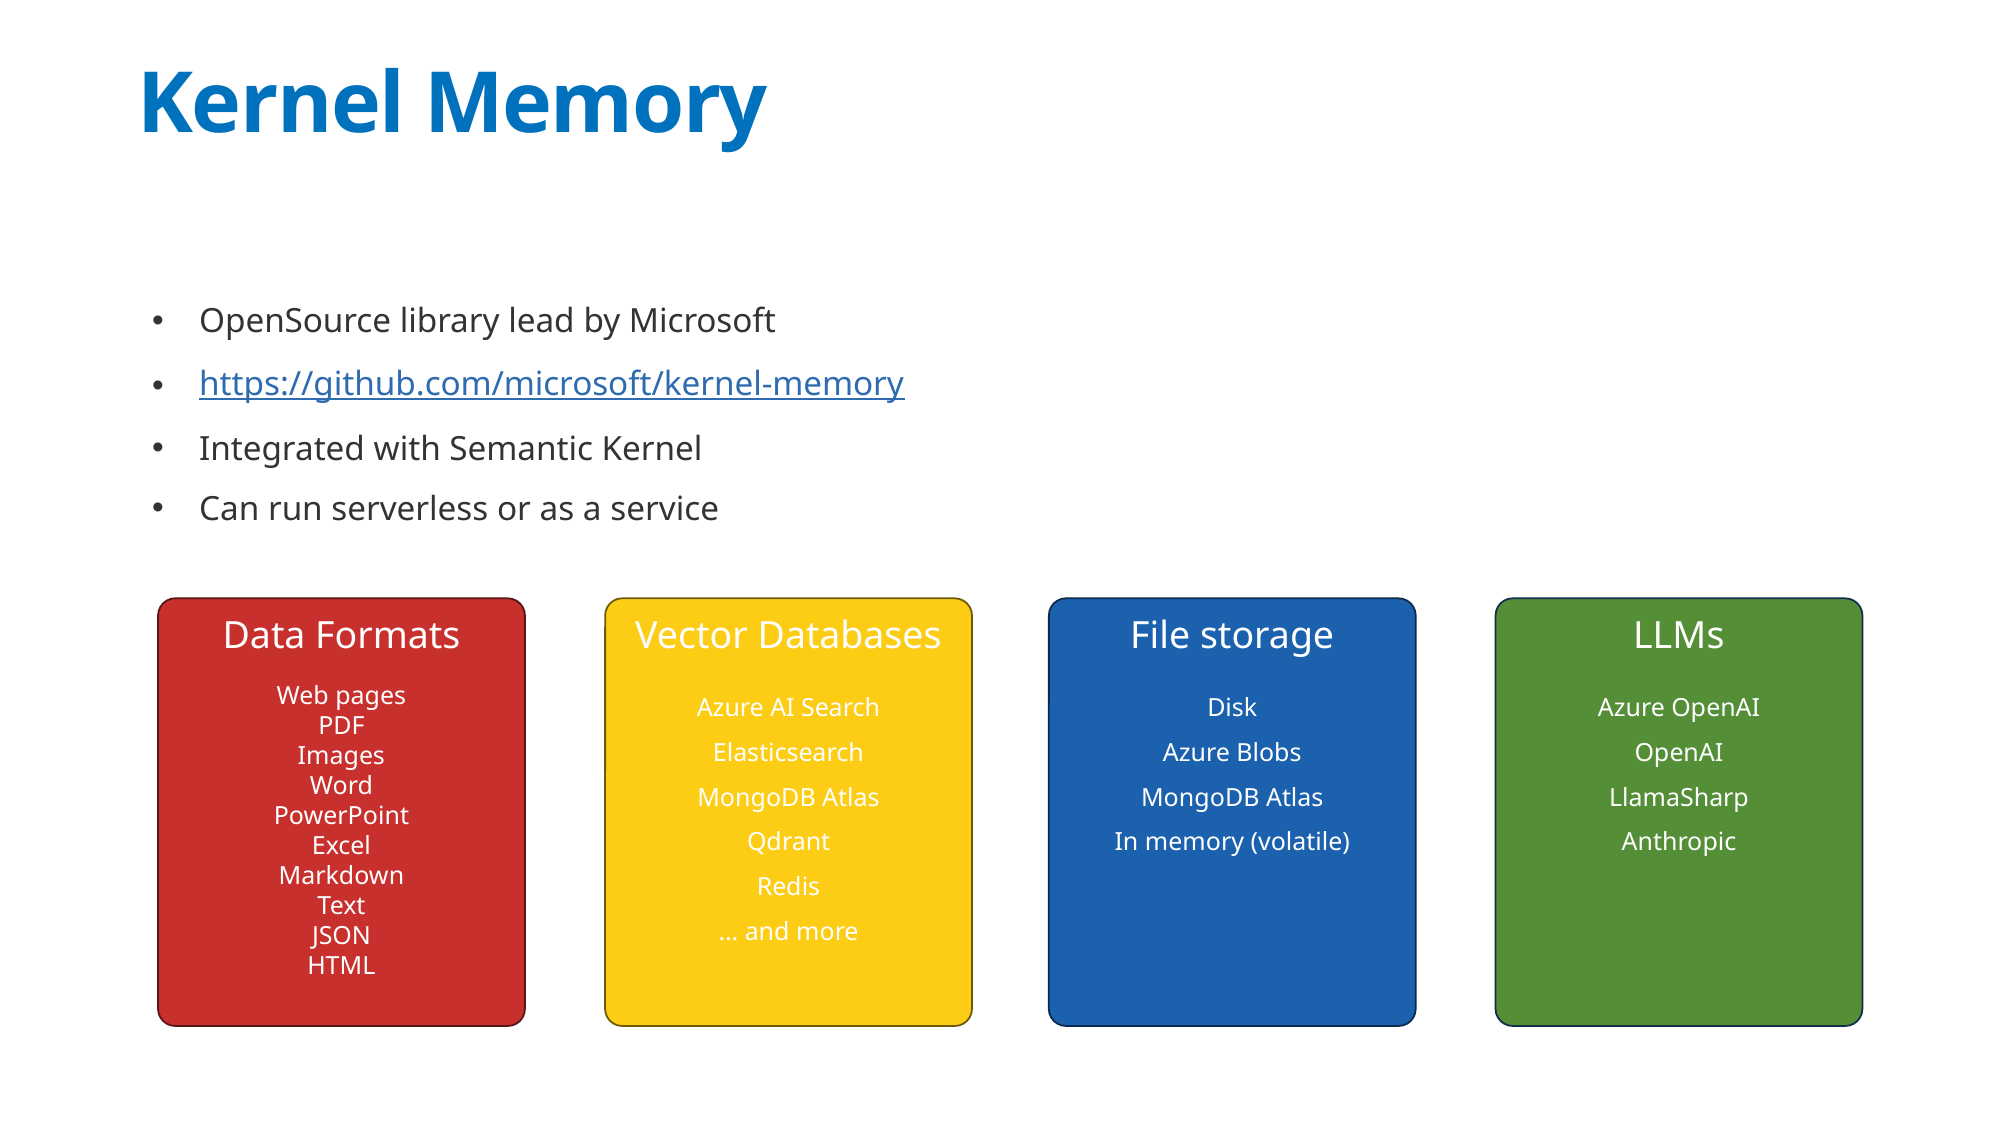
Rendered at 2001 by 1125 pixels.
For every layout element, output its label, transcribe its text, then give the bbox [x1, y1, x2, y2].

text_box Web pages PDF Images Word PowerPoint Excel Markdown Text JSON HTML [202, 672, 481, 987]
title Kernel Memory [137, 59, 1863, 220]
text_box OpenSource library lead by Microsoft https://github.com/microsoft/kernel-memory Integrated with Semantic Kernel Can run serverless or as a service [137, 272, 1863, 535]
text_box LLMs [1494, 597, 1864, 1027]
text_box Data Formats [157, 597, 526, 1027]
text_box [1048, 598, 1416, 1027]
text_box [604, 598, 973, 1027]
text_box Azure OpenAI OpenAI LlamaSharp Anthropic [1521, 668, 1838, 864]
